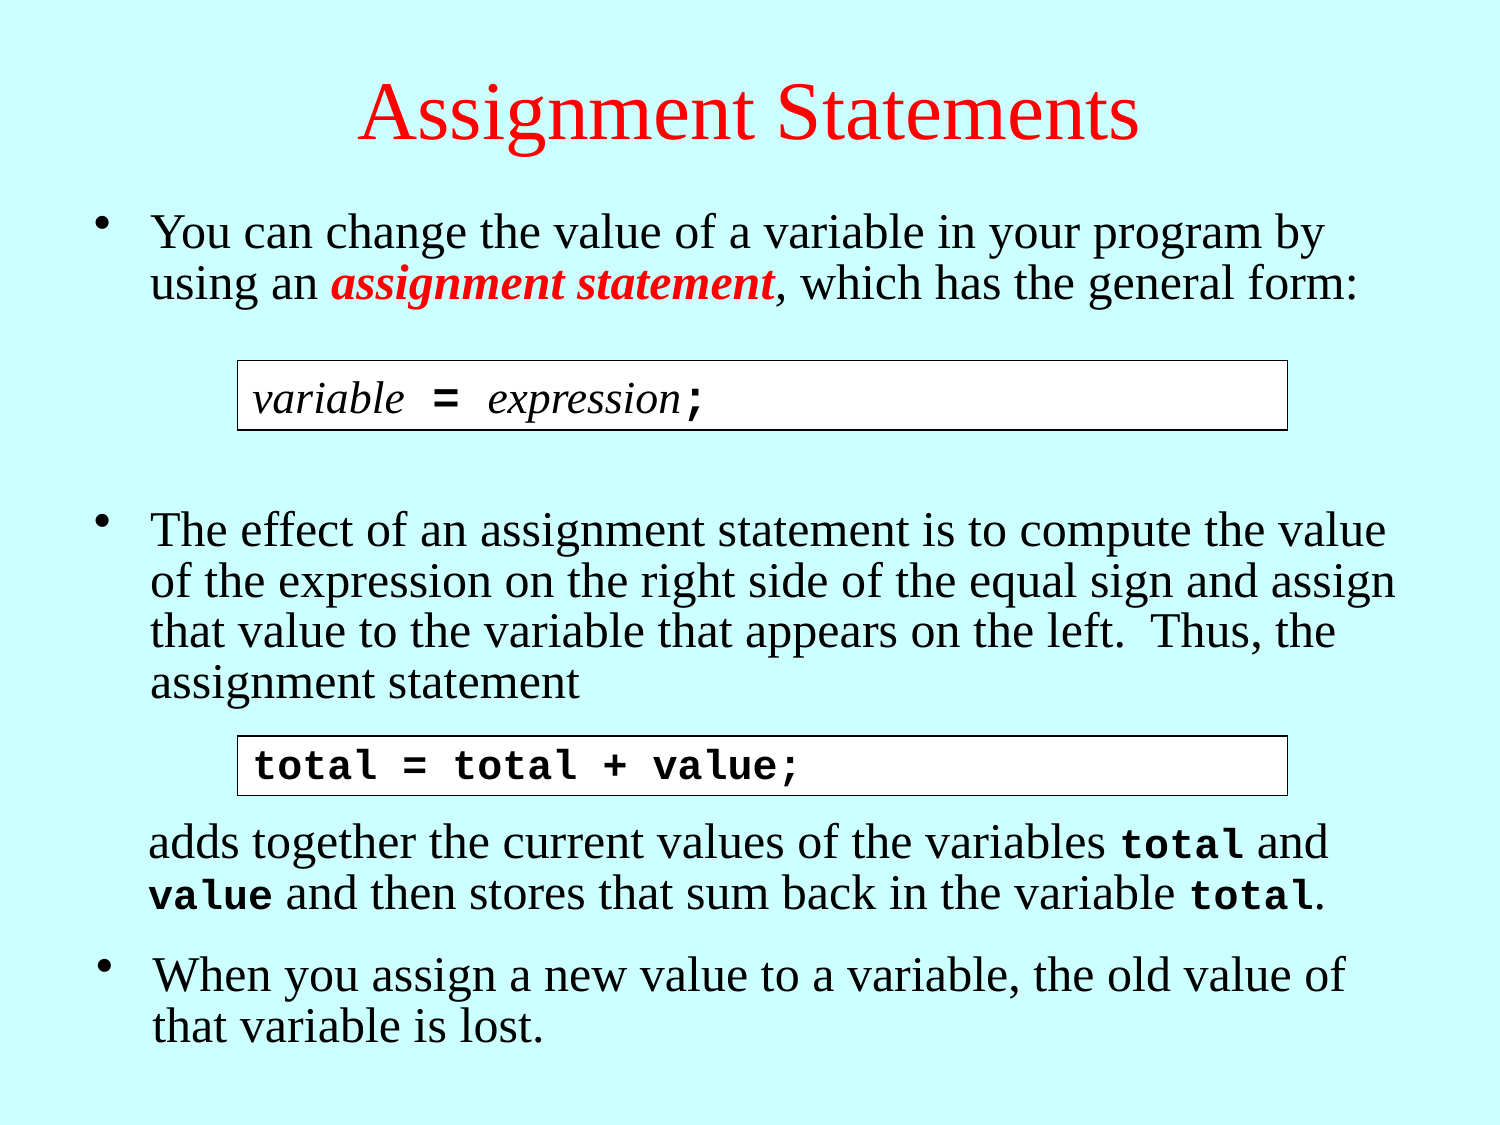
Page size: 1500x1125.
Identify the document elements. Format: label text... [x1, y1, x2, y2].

title Assignment Statements [0, 12, 1500, 201]
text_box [76, 497, 1413, 938]
text_box variable = expression; [237, 360, 1288, 431]
text_box You can change the value of a variable in your program by using an assignment statement, which has the general form: [79, 200, 1413, 325]
text_box When you assign a new value to a variable, the old value of that variable is lost. [81, 943, 1415, 1088]
